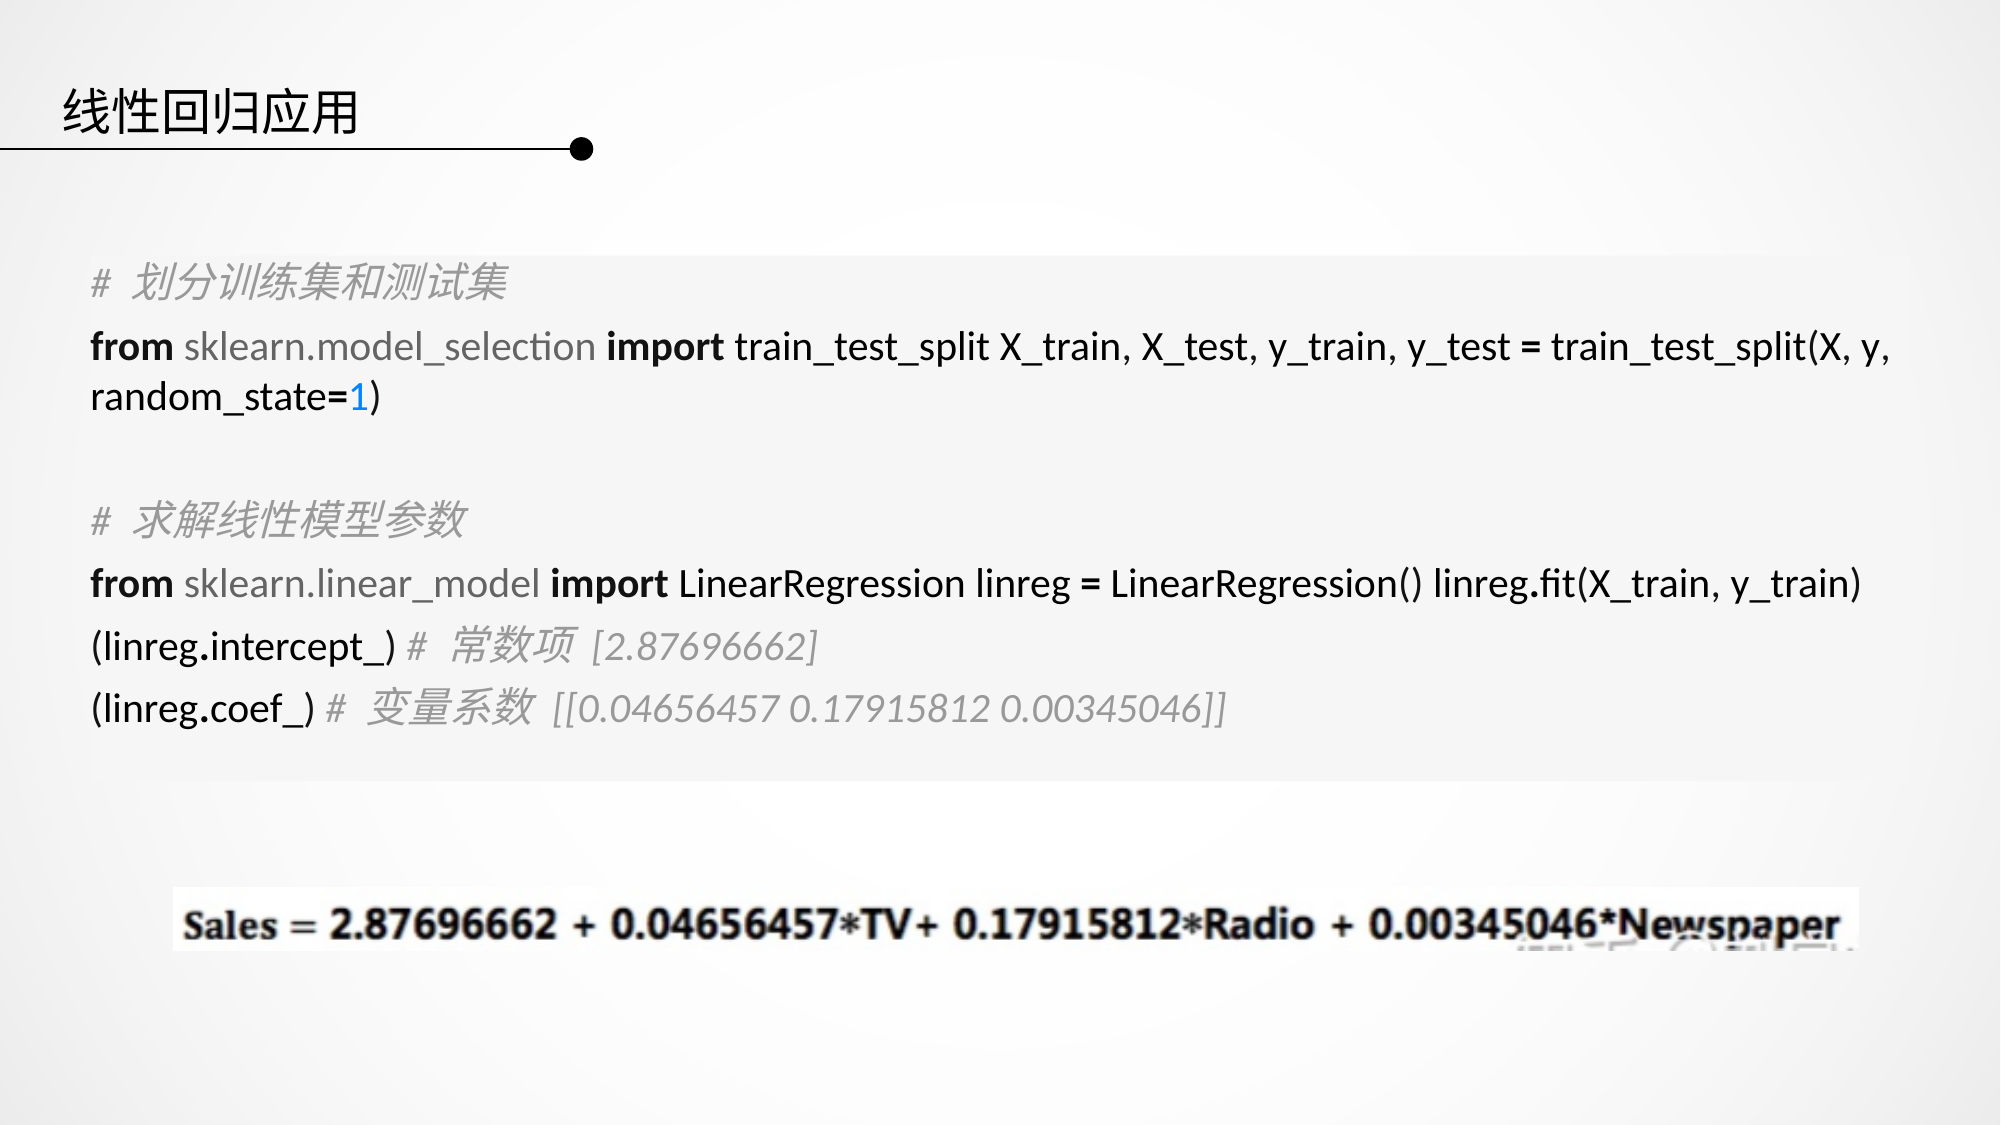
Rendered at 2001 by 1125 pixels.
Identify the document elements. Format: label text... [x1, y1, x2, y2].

text_box 线性回归应用 [46, 73, 566, 148]
text_box [567, 135, 596, 163]
text_box # 划分训练集和测试集 from sklearn.model_selection import train_test_split X_train, X_test, y_train, y_test = train_test_split(X, y, random_state=1) # 求解线性模型参数 from sklearn.linear_model import LinearRegression linreg = LinearRegression() linreg.fit(X_train, y_train) (linreg.intercept_) # 常数项 [2.87696662] (linreg.coef_) # 变量系数 [[0.04656457 0.17915812 0.00345046]] [90, 255, 1910, 782]
picture [172, 887, 1859, 952]
